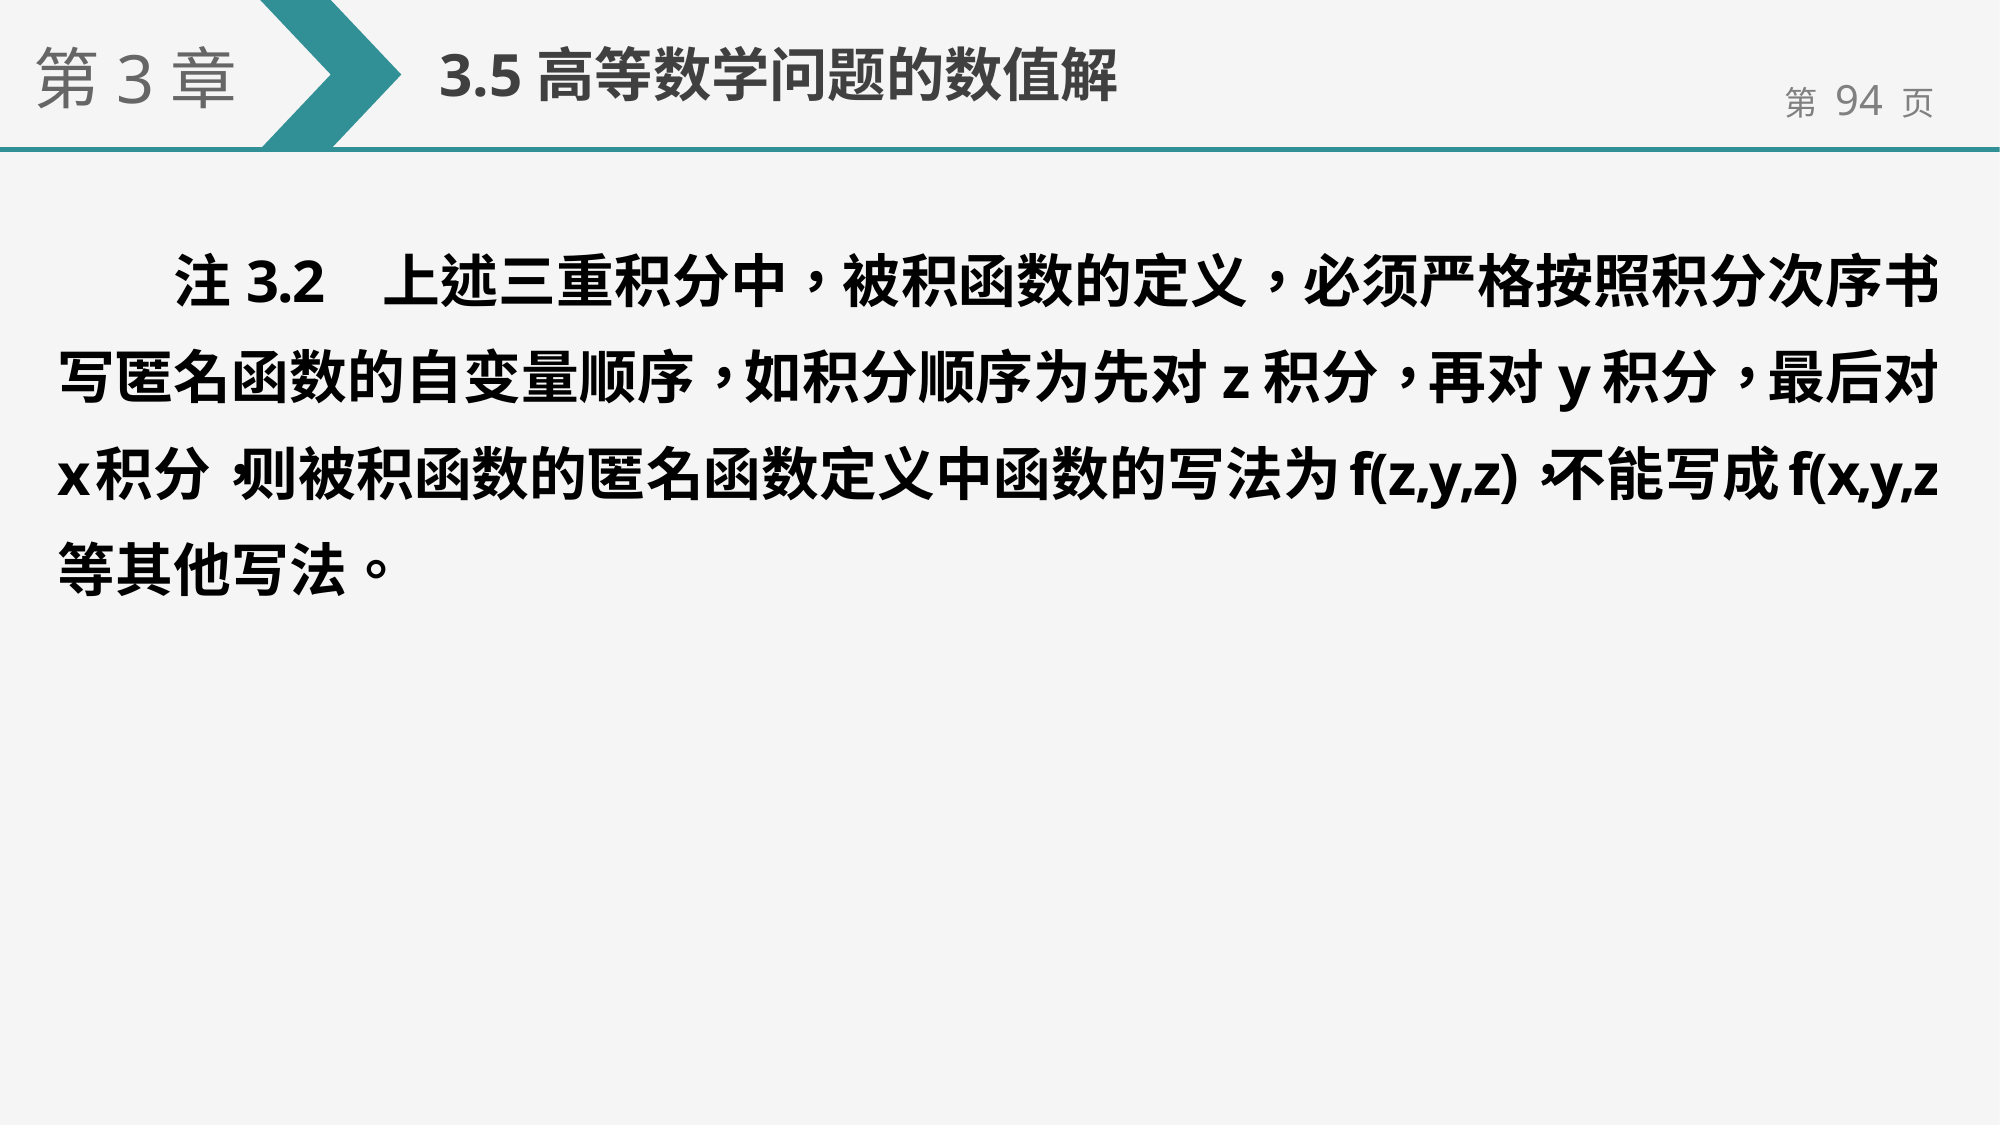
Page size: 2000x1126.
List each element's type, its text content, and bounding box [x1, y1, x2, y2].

text_box 3.5高等数学问题的数值解 [424, 31, 1366, 116]
text_box [258, 0, 403, 148]
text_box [57, 217, 1937, 861]
text_box 第3章 [19, 29, 253, 125]
